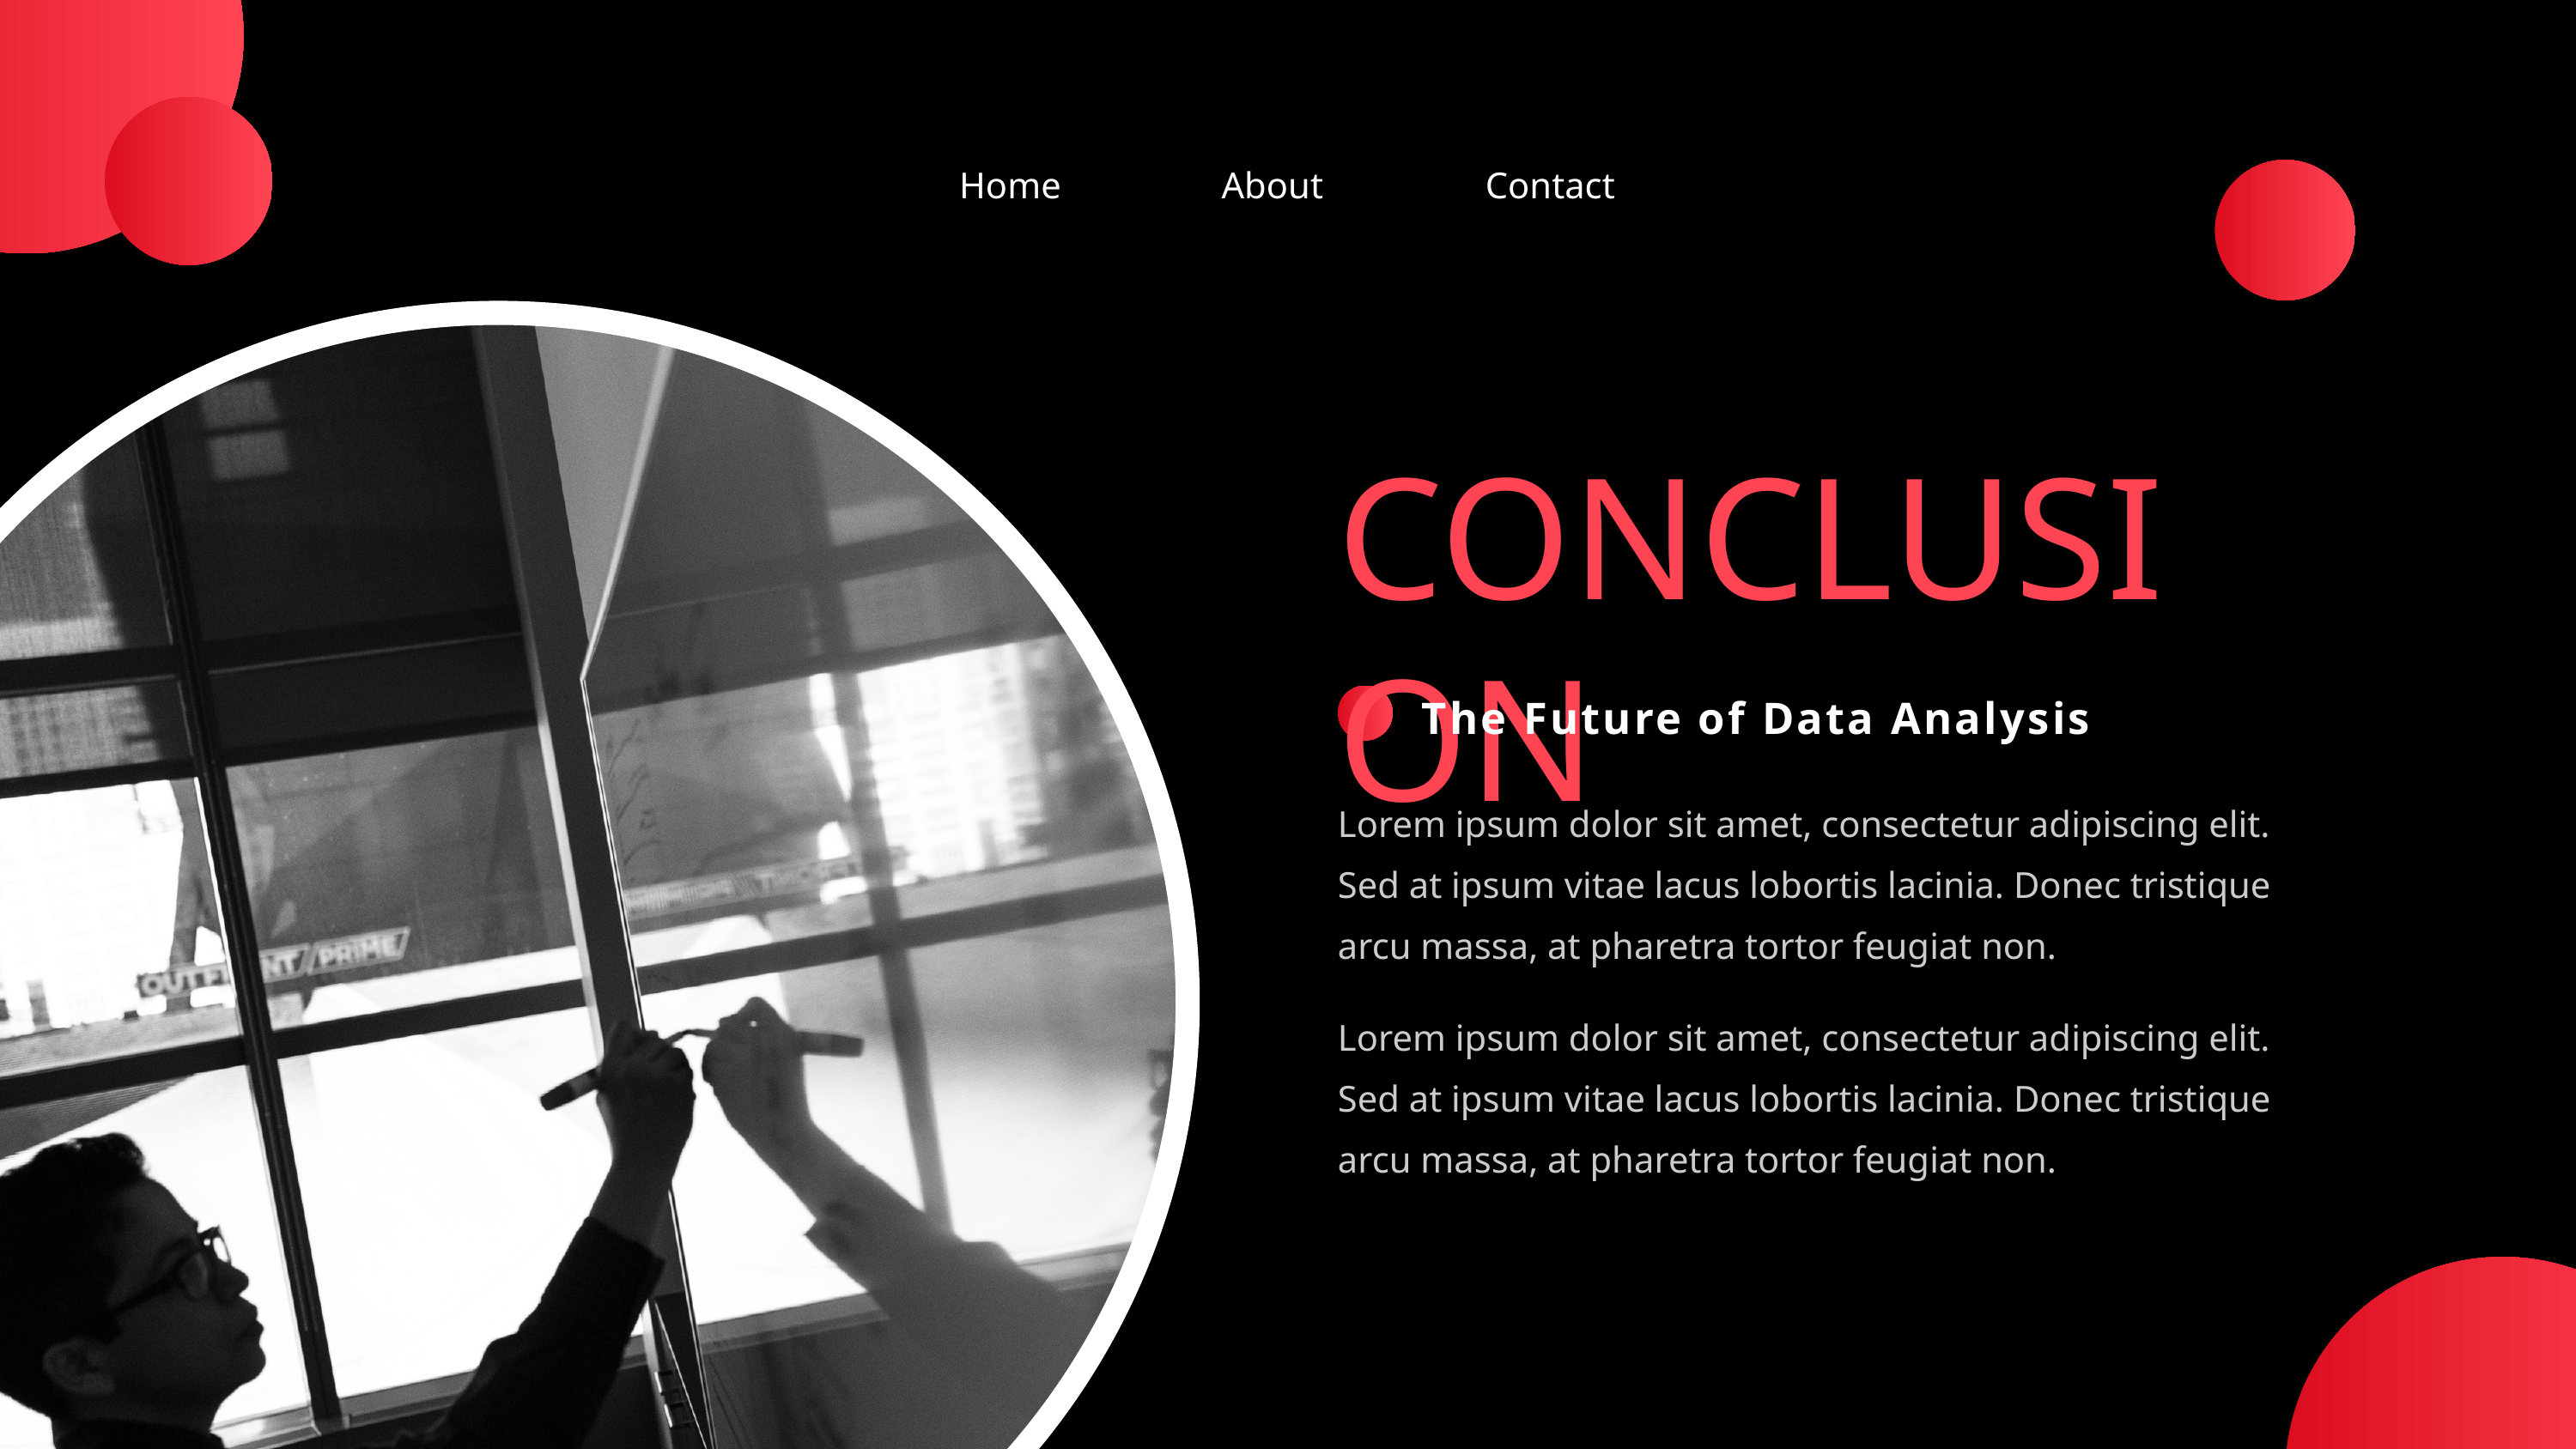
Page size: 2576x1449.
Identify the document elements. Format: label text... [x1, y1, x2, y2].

text_box Lorem ipsum dolor sit amet, consectetur adipiscing elit. Sed at ipsum vitae lacus lobortis lacinia. Donec tristique arcu massa, at pharetra tortor feugiat non. [1337, 783, 2322, 967]
text_box Home [945, 155, 1076, 206]
text_box CONCLUSION [1337, 432, 2199, 783]
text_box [0, 312, 1188, 1449]
text_box Contact [1469, 155, 1631, 206]
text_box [0, 0, 244, 254]
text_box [104, 97, 273, 265]
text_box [2215, 159, 2356, 301]
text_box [1337, 685, 1393, 741]
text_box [2284, 1256, 2576, 1449]
text_box Lorem ipsum dolor sit amet, consectetur adipiscing elit. Sed at ipsum vitae lacus lobortis lacinia. Donec tristique arcu massa, at pharetra tortor feugiat non. [1337, 997, 2322, 1180]
text_box About [1206, 155, 1338, 206]
text_box The Future of Data Analysis [1421, 682, 2199, 743]
